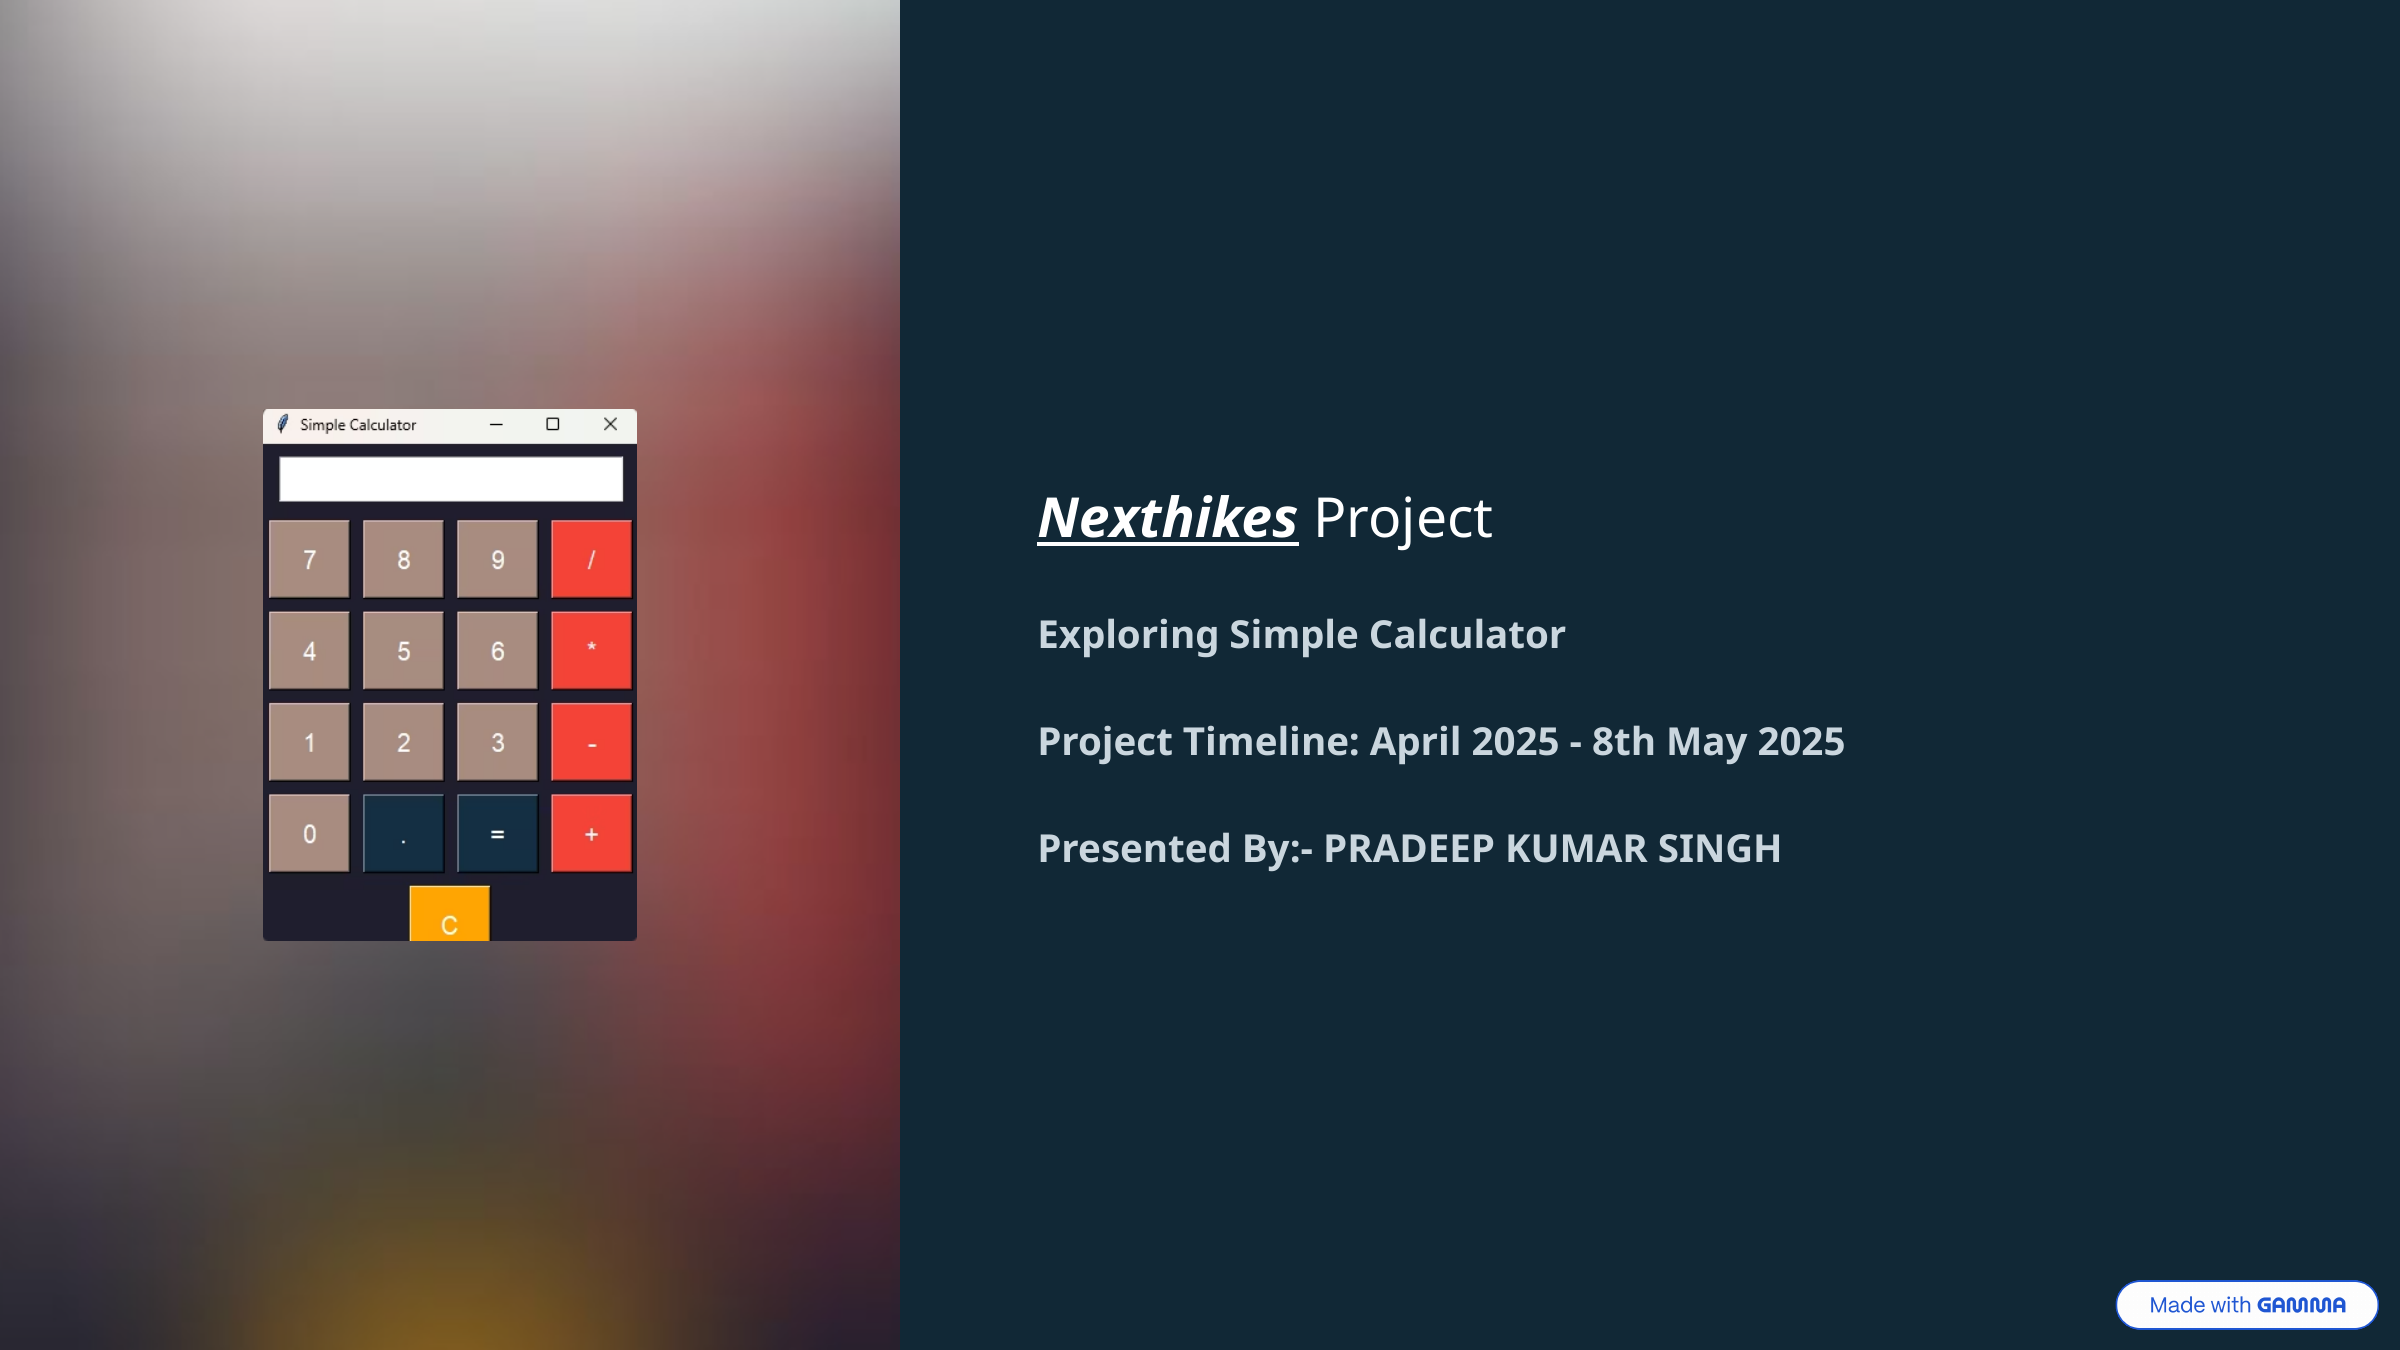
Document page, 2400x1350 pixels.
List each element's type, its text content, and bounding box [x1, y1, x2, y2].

text_box Exploring Simple Calculator [1037, 593, 2263, 657]
text_box Project Timeline: April 2025 - 8th May 2025 [1037, 700, 2263, 763]
text_box Presented By:- PRADEEP KUMAR SINGH [1037, 807, 2263, 871]
picture [2106, 1271, 2389, 1339]
picture [0, 0, 900, 1350]
text_box Nexthikes Project [1037, 479, 1665, 550]
